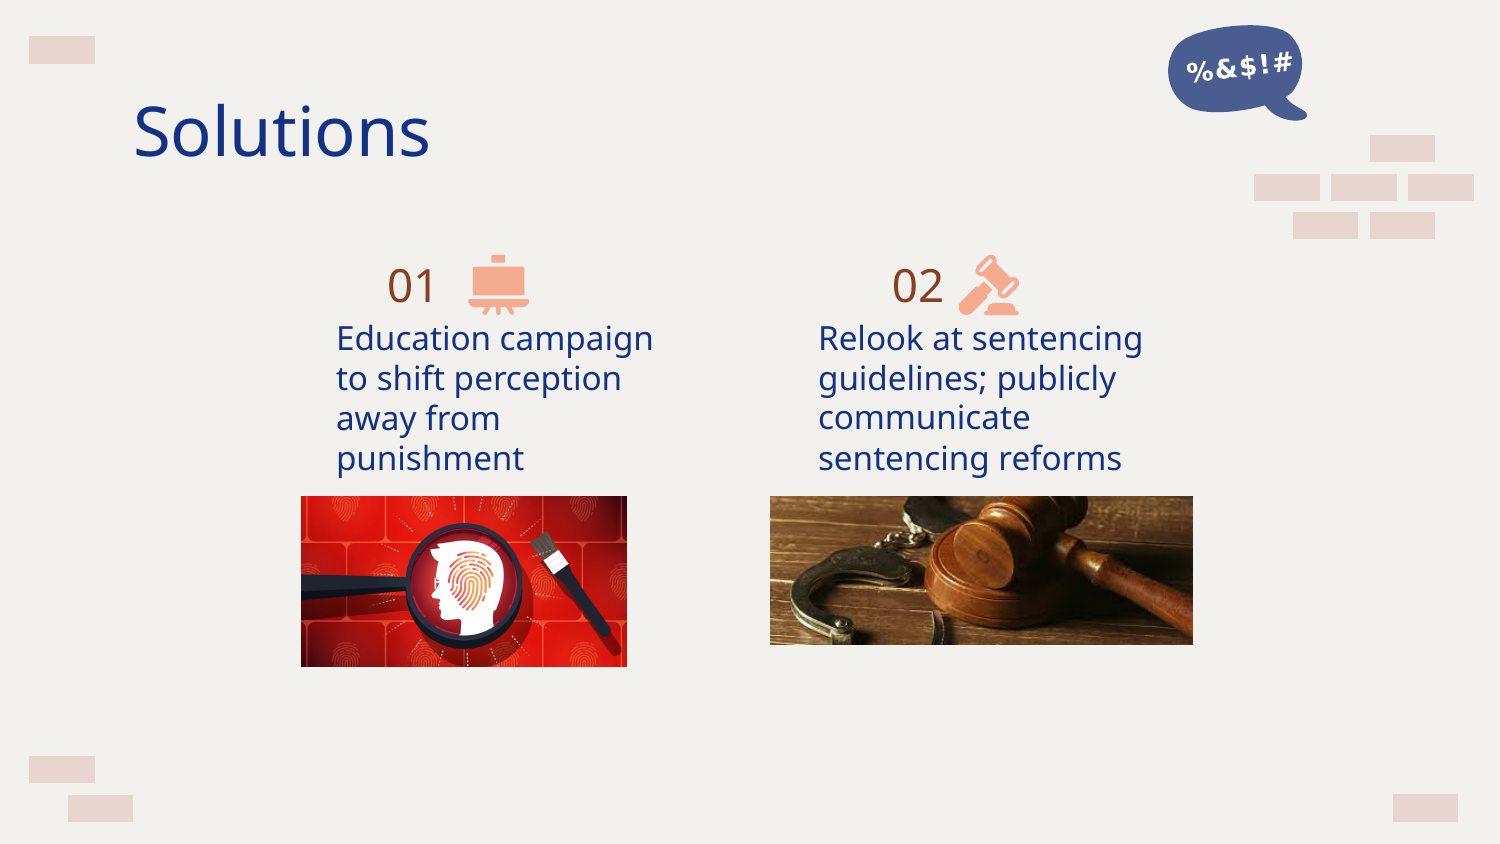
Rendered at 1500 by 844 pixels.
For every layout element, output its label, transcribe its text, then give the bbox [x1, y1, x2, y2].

text_box Relook at sentencing guidelines; publicly communicate sentencing reforms [803, 301, 1213, 523]
title Solutions [118, 72, 1382, 167]
picture [301, 496, 628, 667]
text_box Education campaign to shift perception away from punishment [321, 302, 677, 512]
text_box 02 [876, 242, 970, 301]
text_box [958, 254, 1020, 316]
text_box 01 [372, 242, 467, 327]
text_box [467, 254, 530, 316]
picture [770, 496, 1193, 645]
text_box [1163, 25, 1309, 121]
